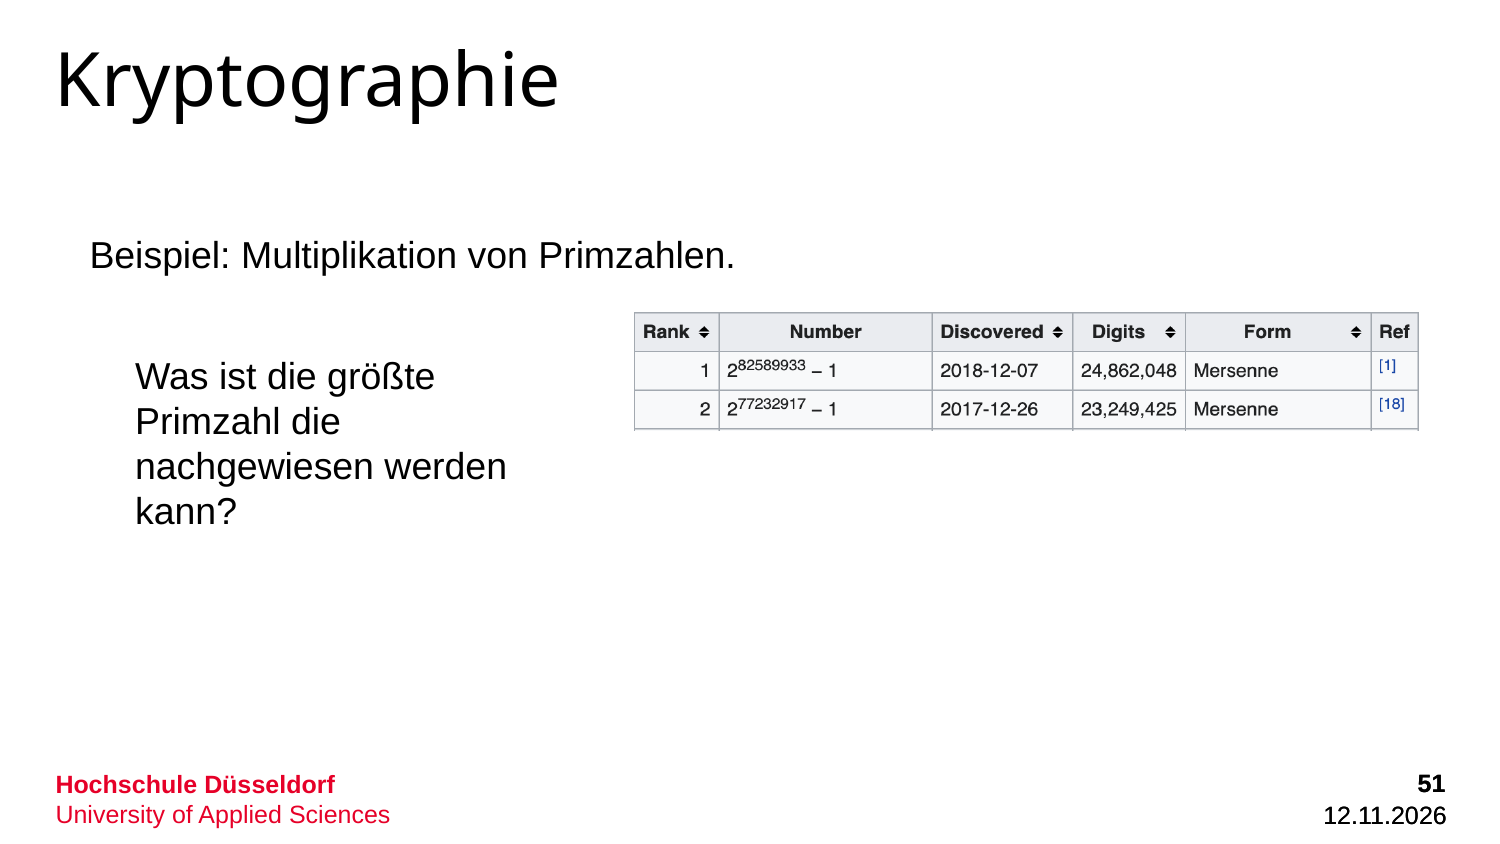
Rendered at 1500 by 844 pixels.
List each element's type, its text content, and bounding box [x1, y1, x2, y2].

text_box 51 [1283, 759, 1461, 815]
text_box Beispiel: Multiplikation von Primzahlen. [74, 223, 1198, 374]
text_box 15.12.2022 [1305, 785, 1463, 844]
picture [616, 293, 1453, 432]
title Kryptographie [39, 24, 1461, 160]
text_box Was ist die größte Primzahl die nachgewiesen werden kann? [120, 344, 600, 540]
